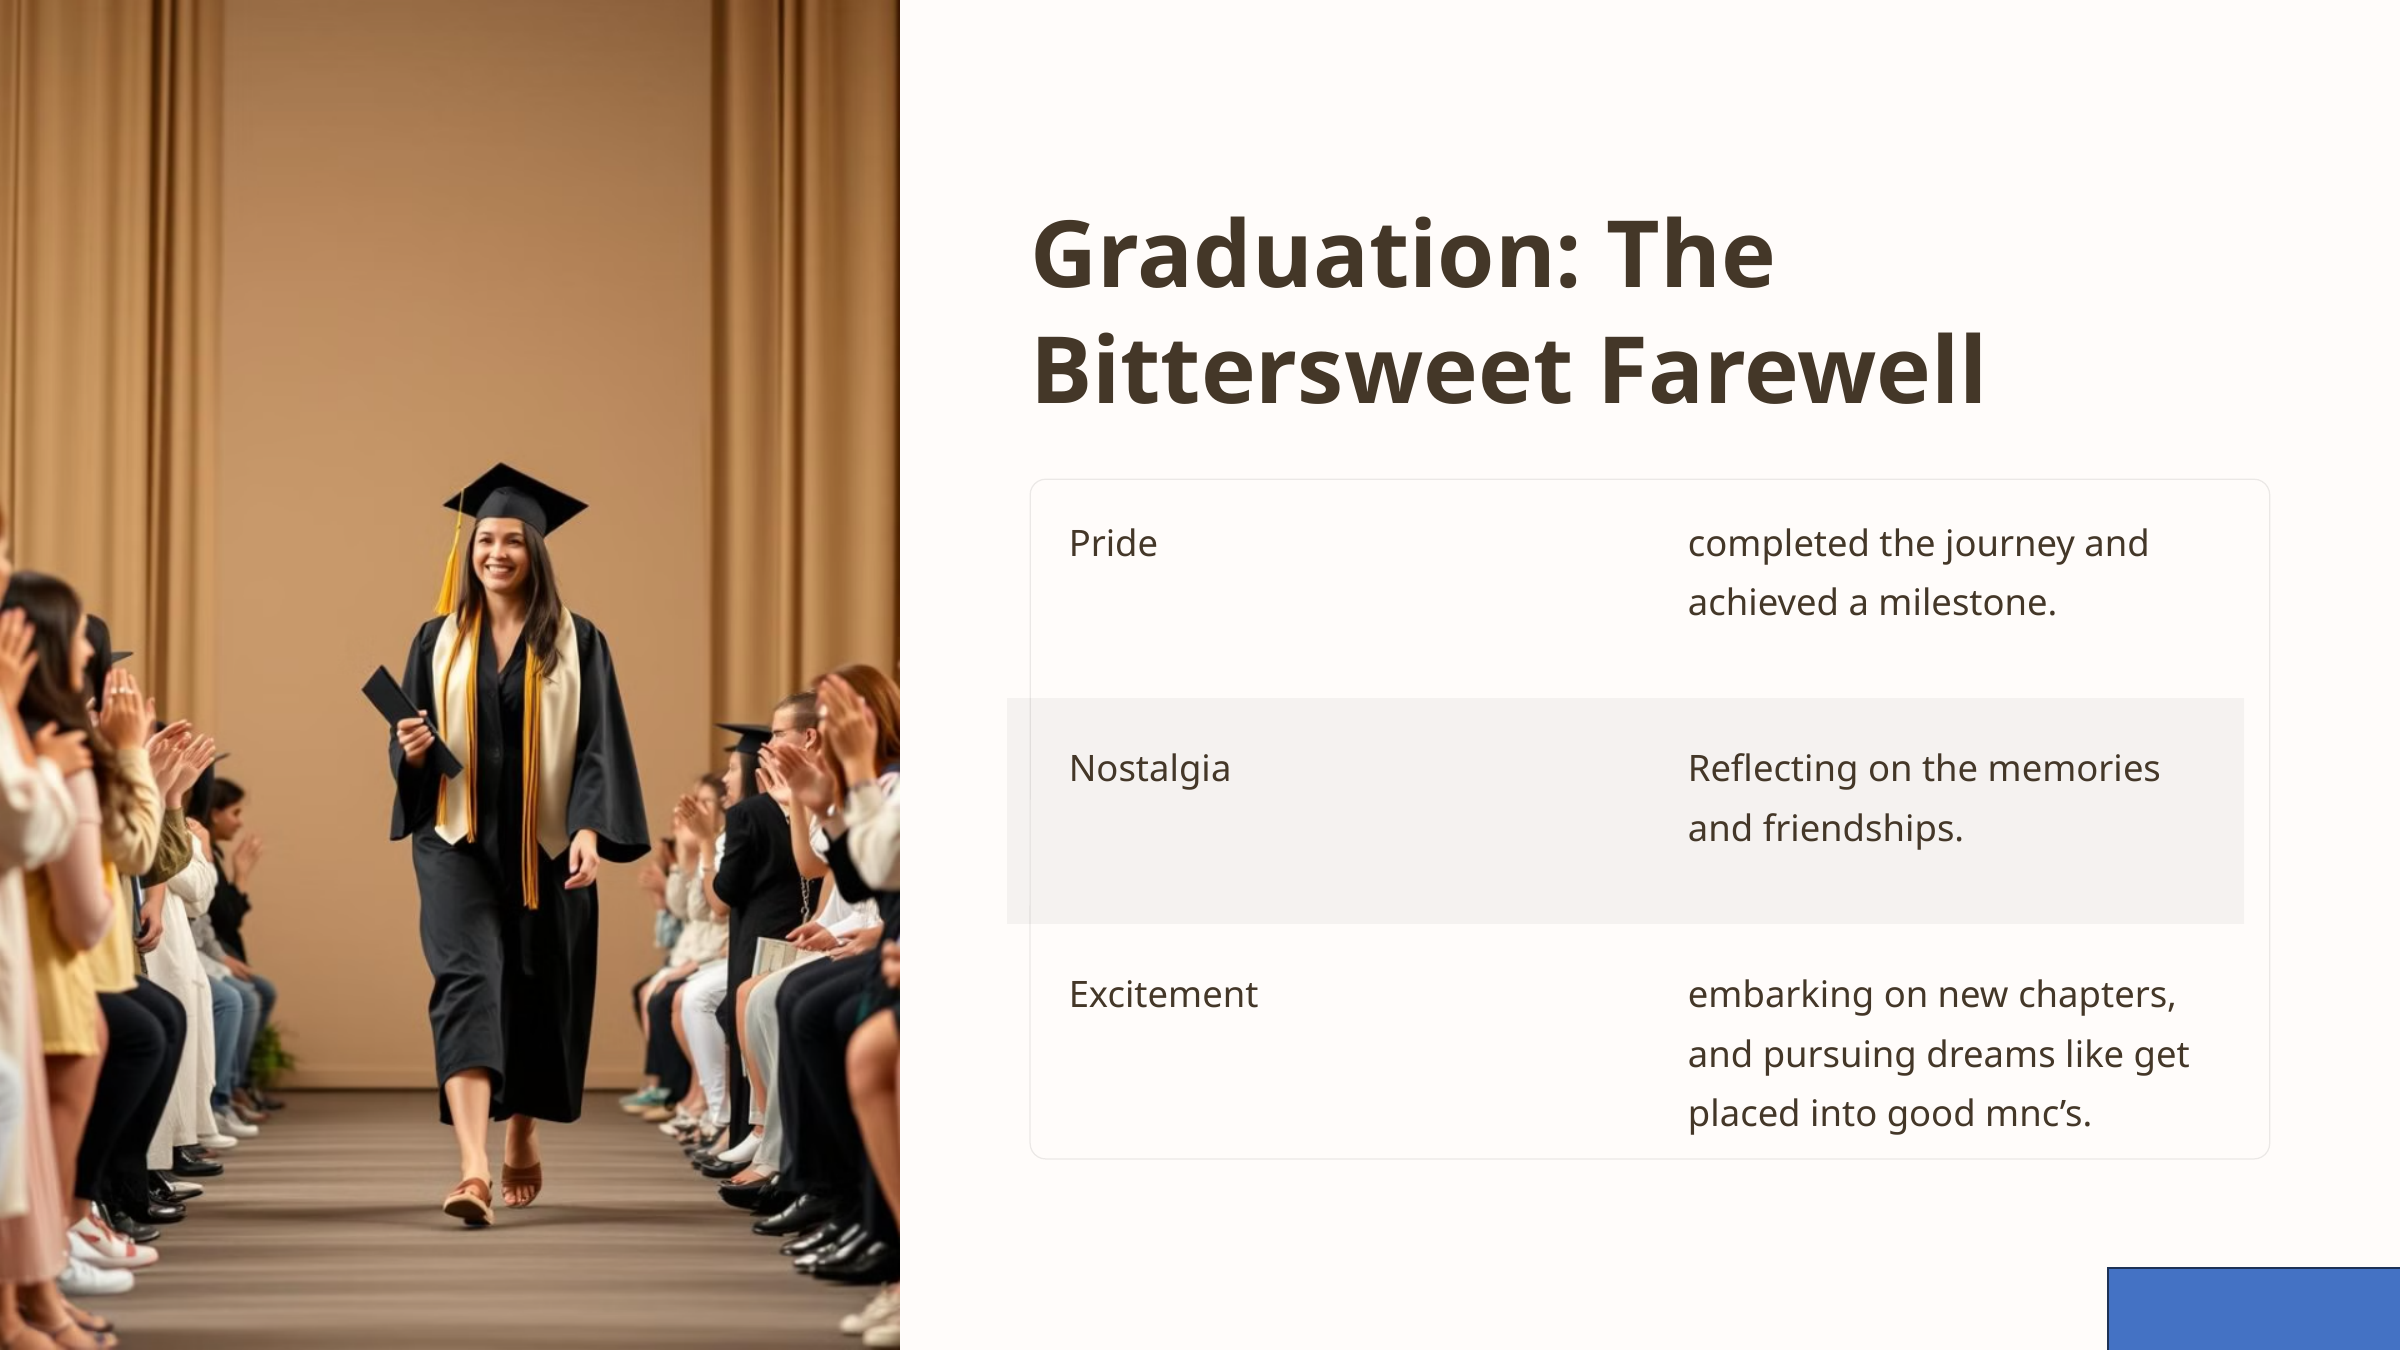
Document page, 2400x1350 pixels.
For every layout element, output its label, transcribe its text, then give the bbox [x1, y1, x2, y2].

text_box embarking on new chapters, and pursuing dreams like get placed into good mnc’s. [1687, 955, 2232, 1135]
picture [0, 0, 900, 1350]
text_box [2107, 1267, 2400, 1350]
text_box completed the journey and achieved a milestone. [1687, 504, 2232, 683]
text_box Reflecting on the memories and friendships. [1687, 729, 2232, 909]
text_box [1030, 729, 2270, 1149]
text_box Graduation: The Bittersweet Farewell [1030, 190, 2270, 424]
text_box [1031, 932, 2269, 1158]
text_box Nostalgia [1068, 729, 1613, 790]
text_box [1035, 502, 2273, 729]
text_box Pride [1068, 504, 1613, 564]
text_box [1030, 479, 2270, 698]
text_box [1007, 698, 2245, 924]
text_box Excitement [1068, 955, 1613, 1016]
